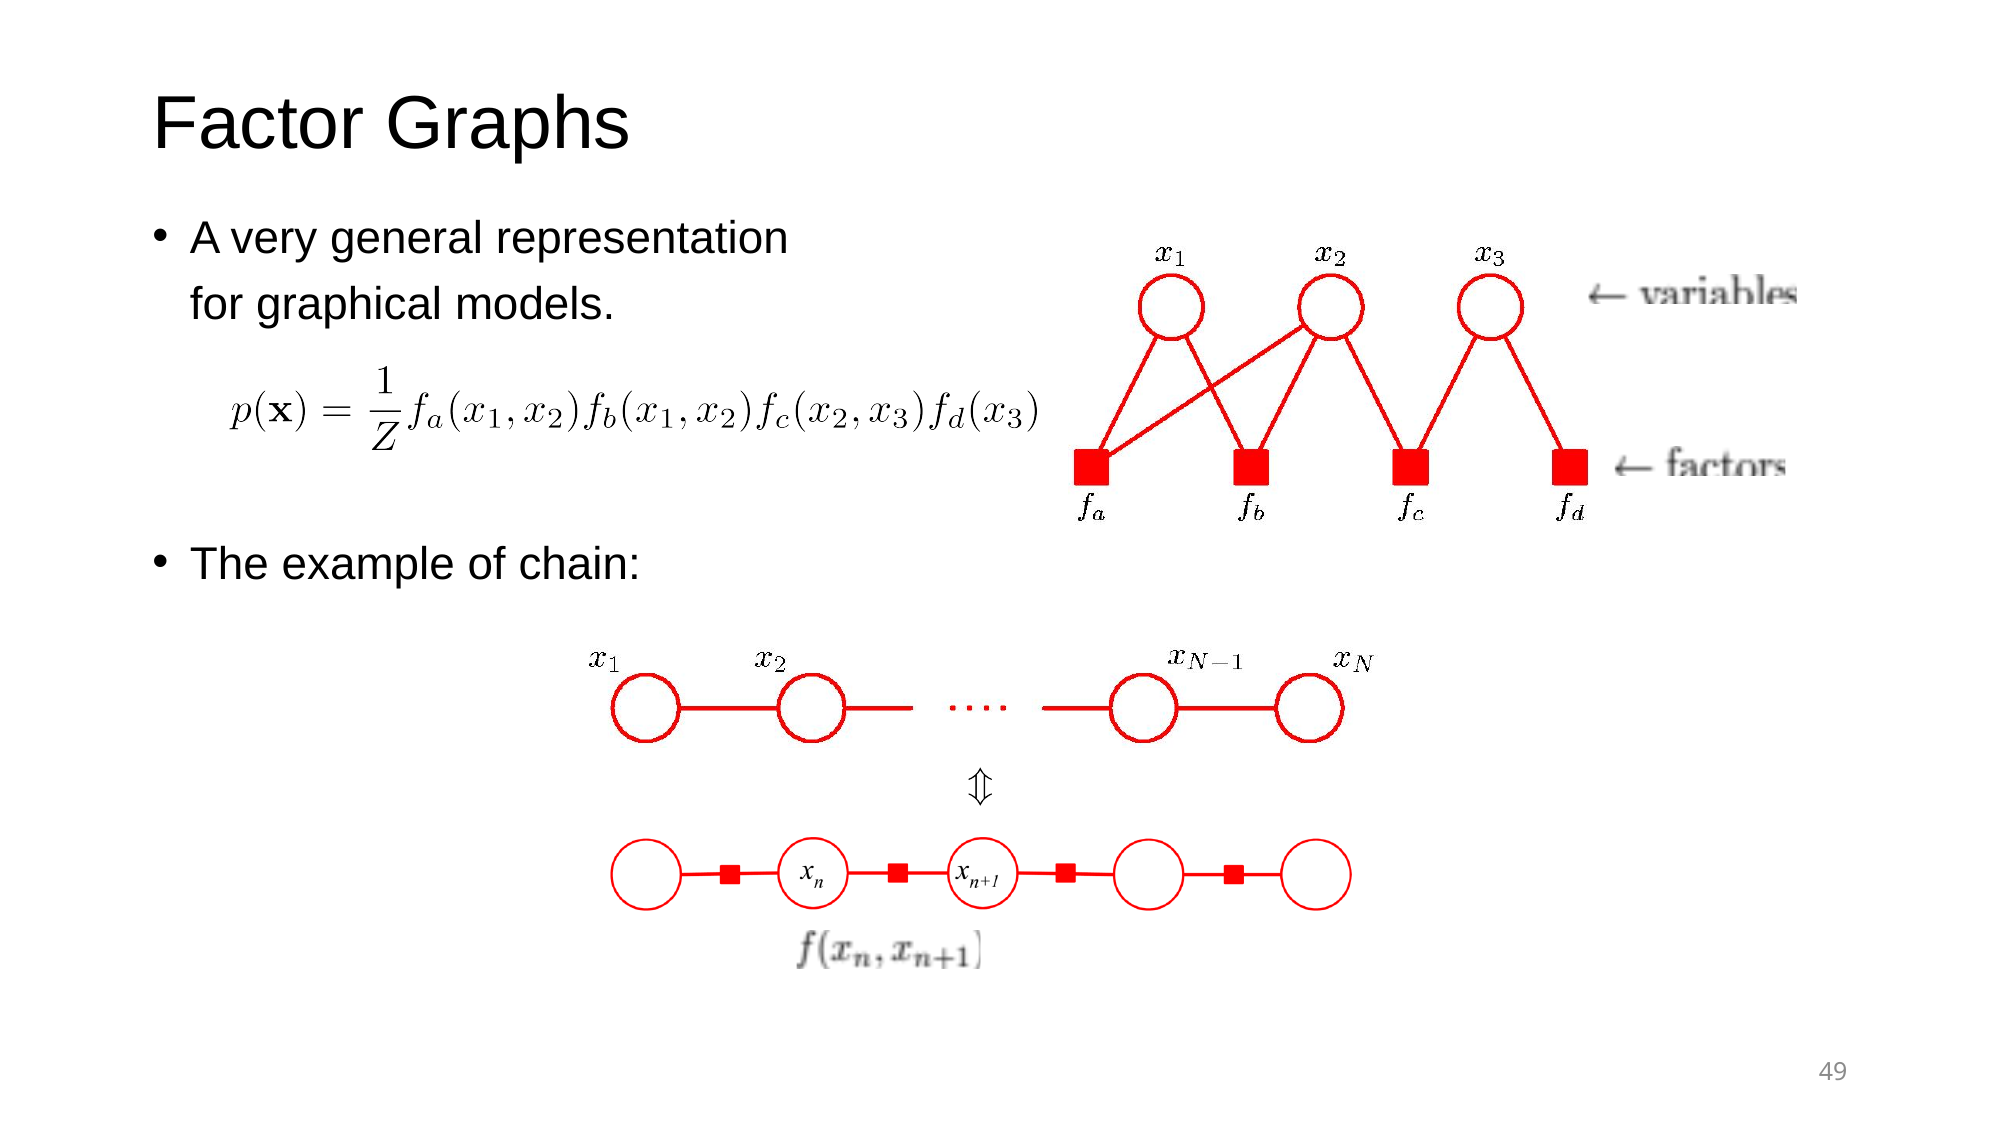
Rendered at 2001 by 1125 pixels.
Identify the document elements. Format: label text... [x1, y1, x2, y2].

picture [582, 647, 1378, 748]
list A very general representation for graphical models. The example of chain: [137, 188, 865, 681]
picture [229, 365, 1037, 450]
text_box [602, 826, 1359, 953]
picture [1068, 246, 1797, 526]
picture [1614, 446, 1786, 476]
picture [960, 768, 1000, 806]
title Factor Graphs [137, 59, 1863, 189]
slide_number 49 [1412, 1042, 1863, 1103]
picture [796, 930, 981, 969]
